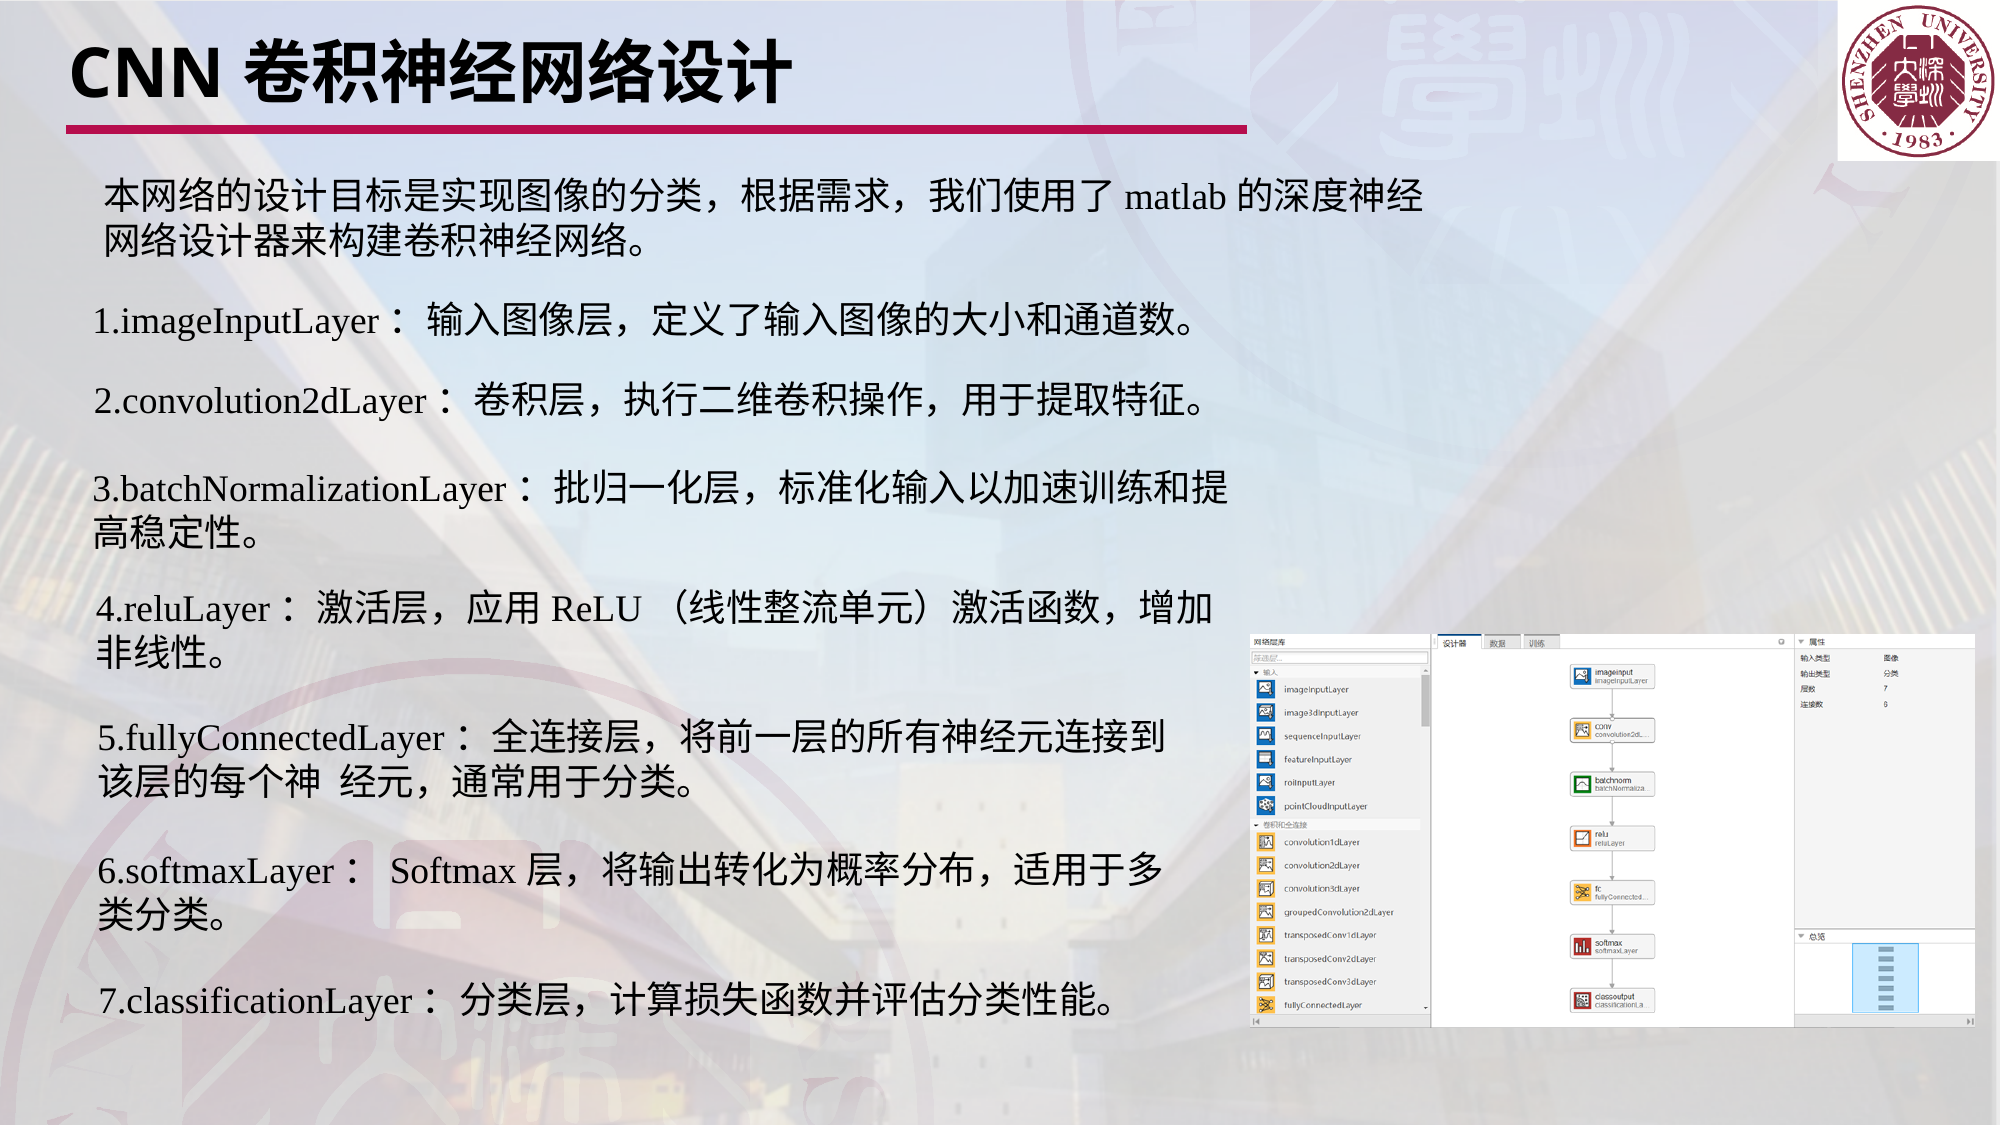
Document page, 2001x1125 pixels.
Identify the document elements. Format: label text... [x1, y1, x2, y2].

text_box CNN卷积神经网络设计 [53, 25, 1061, 122]
picture [1837, 0, 2000, 162]
text_box 1.imageInputLayer：输入图像层，定义了输入图像的大小和通道数。 [77, 288, 1061, 394]
text_box 5.fullyConnectedLayer：全连接层，将前一层的所有神经元连接到该层的每个神 经元，通常用于分类。 [939, 705, 1212, 856]
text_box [1066, 0, 2000, 468]
text_box 2.convolution2dLayer：卷积层，执行二维卷积操作，用于提取特征。 [79, 368, 1061, 456]
text_box 7.classificationLayer：分类层，计算损失函数并评估分类性能。 [939, 969, 1185, 1074]
text_box [0, 1, 1061, 656]
picture [1249, 634, 1976, 1028]
text_box 本网络的设计目标是实现图像的分类，根据需求，我们使用了matlab的深度神经网络设计器来构建卷积神经网络。 [88, 164, 1061, 270]
text_box 3.batchNormalizationLayer：批归一化层，标准化输入以加速训练和提高稳定性。 [77, 456, 1248, 607]
text_box 6.softmaxLayer：Softmax层，将输出转化为概率分布，适用于多类分类。 [939, 838, 1192, 989]
text_box 4.reluLayer：激活层，应用ReLU（线性整流单元）激活函数，增加非线性。 [81, 576, 1238, 727]
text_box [0, 657, 934, 1125]
text_box [939, 476, 1997, 1125]
